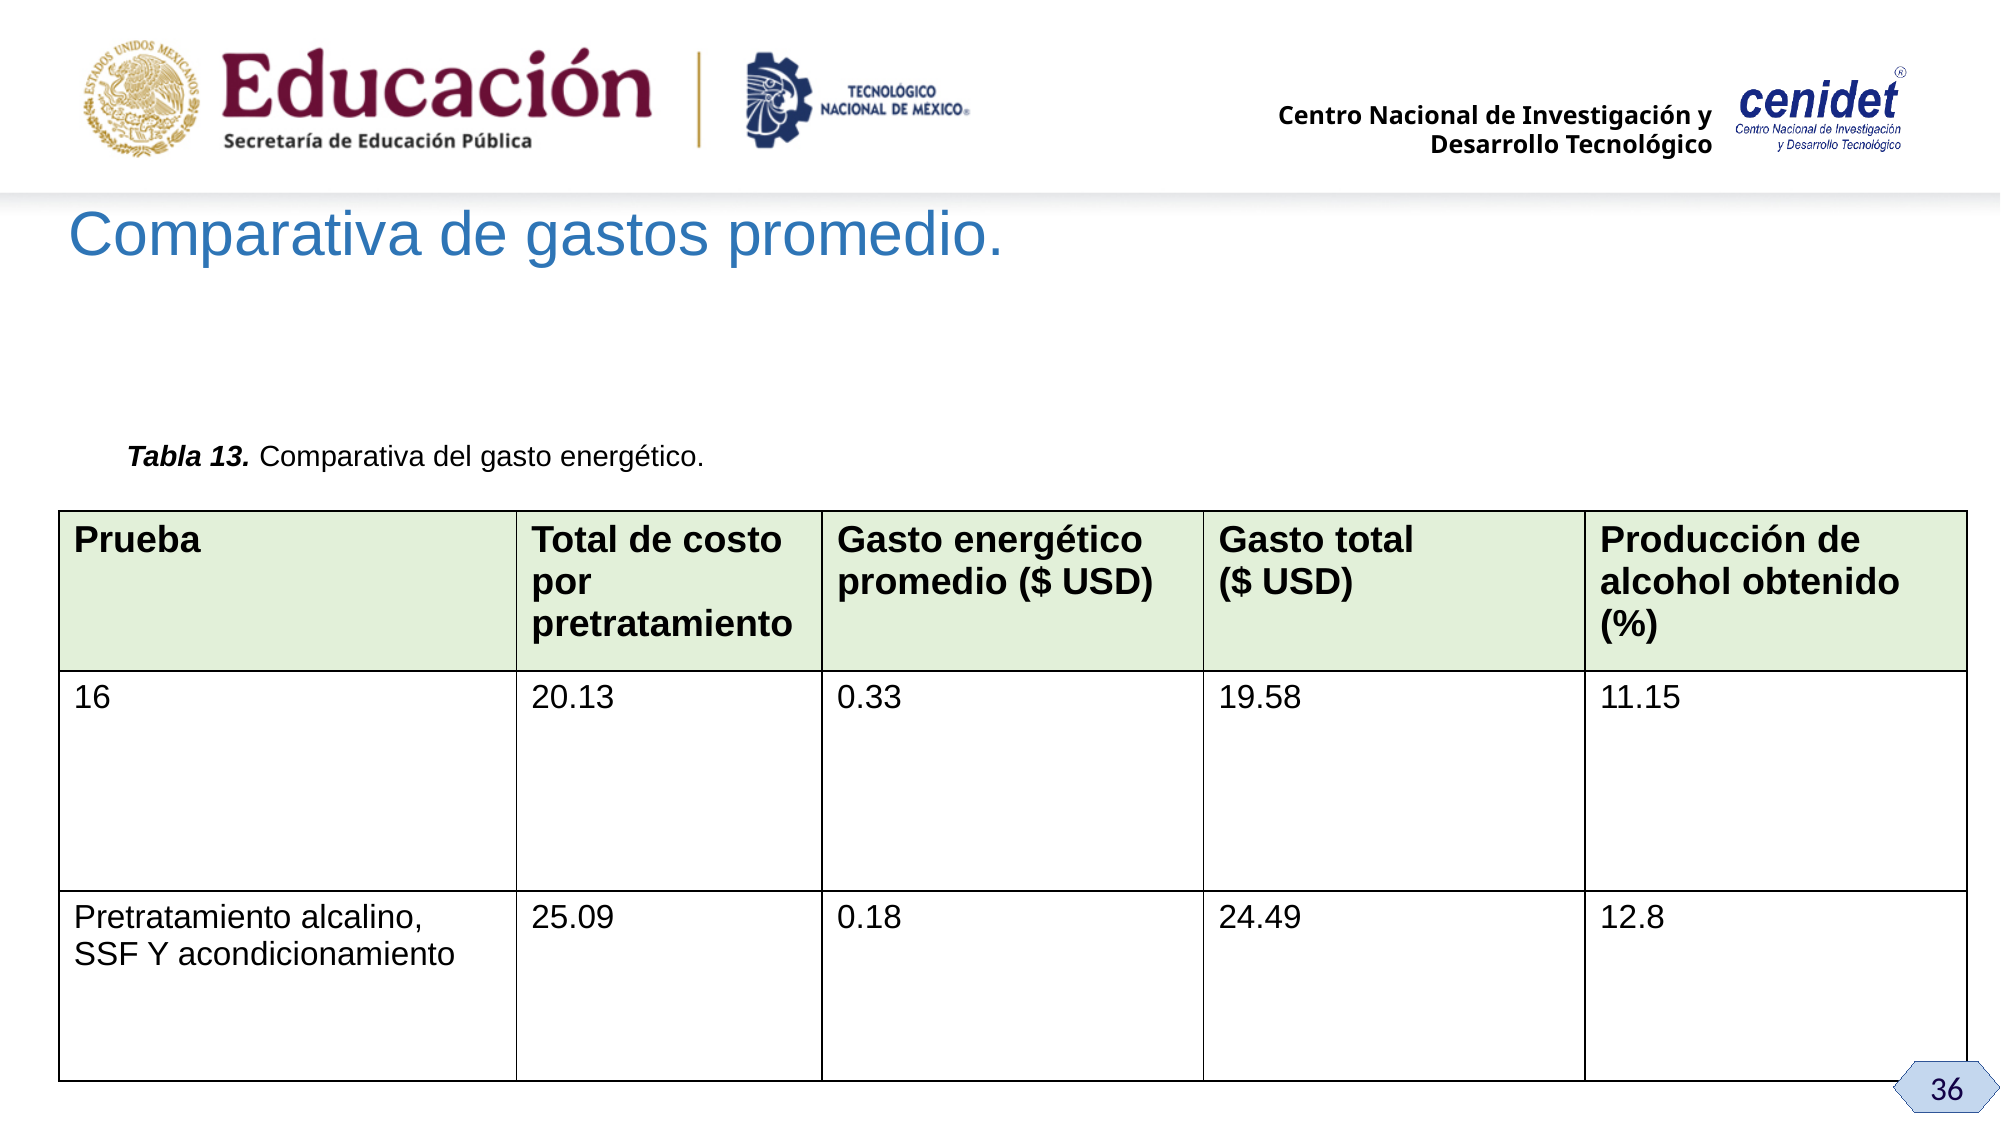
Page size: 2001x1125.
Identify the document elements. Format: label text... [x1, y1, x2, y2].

table_cell 20.13 [517, 672, 821, 890]
table_header Total de costo por pretratamiento [517, 512, 821, 670]
table_cell 11.15 [1586, 672, 1966, 890]
slide_number 36 [1893, 1061, 2000, 1113]
table_cell 24.49 [1204, 892, 1584, 1080]
table_header Prueba [60, 512, 516, 670]
table_header Producción de alcohol obtenido (%) [1586, 512, 1966, 670]
table_cell 19.58 [1204, 672, 1584, 890]
picture [0, 0, 2001, 1125]
table_cell 25.09 [517, 892, 821, 1080]
table_cell Pretratamiento alcalino, SSF Y acondicionamiento [60, 892, 516, 1080]
text_box Centro Nacional de Investigación y Desarrollo Tecnológico [1177, 91, 1727, 167]
text_box Tabla 13. Comparativa del gasto energético. [111, 429, 726, 480]
table_cell 0.33 [823, 672, 1203, 890]
table_cell 0.18 [823, 892, 1203, 1080]
table_cell 16 [60, 672, 516, 890]
table_header Gasto total ($ USD) [1204, 512, 1584, 670]
table_cell 12.8 [1586, 892, 1966, 1080]
text_box Comparativa de gastos promedio. [53, 163, 1556, 308]
table_header Gasto energético promedio ($ USD) [823, 512, 1203, 670]
